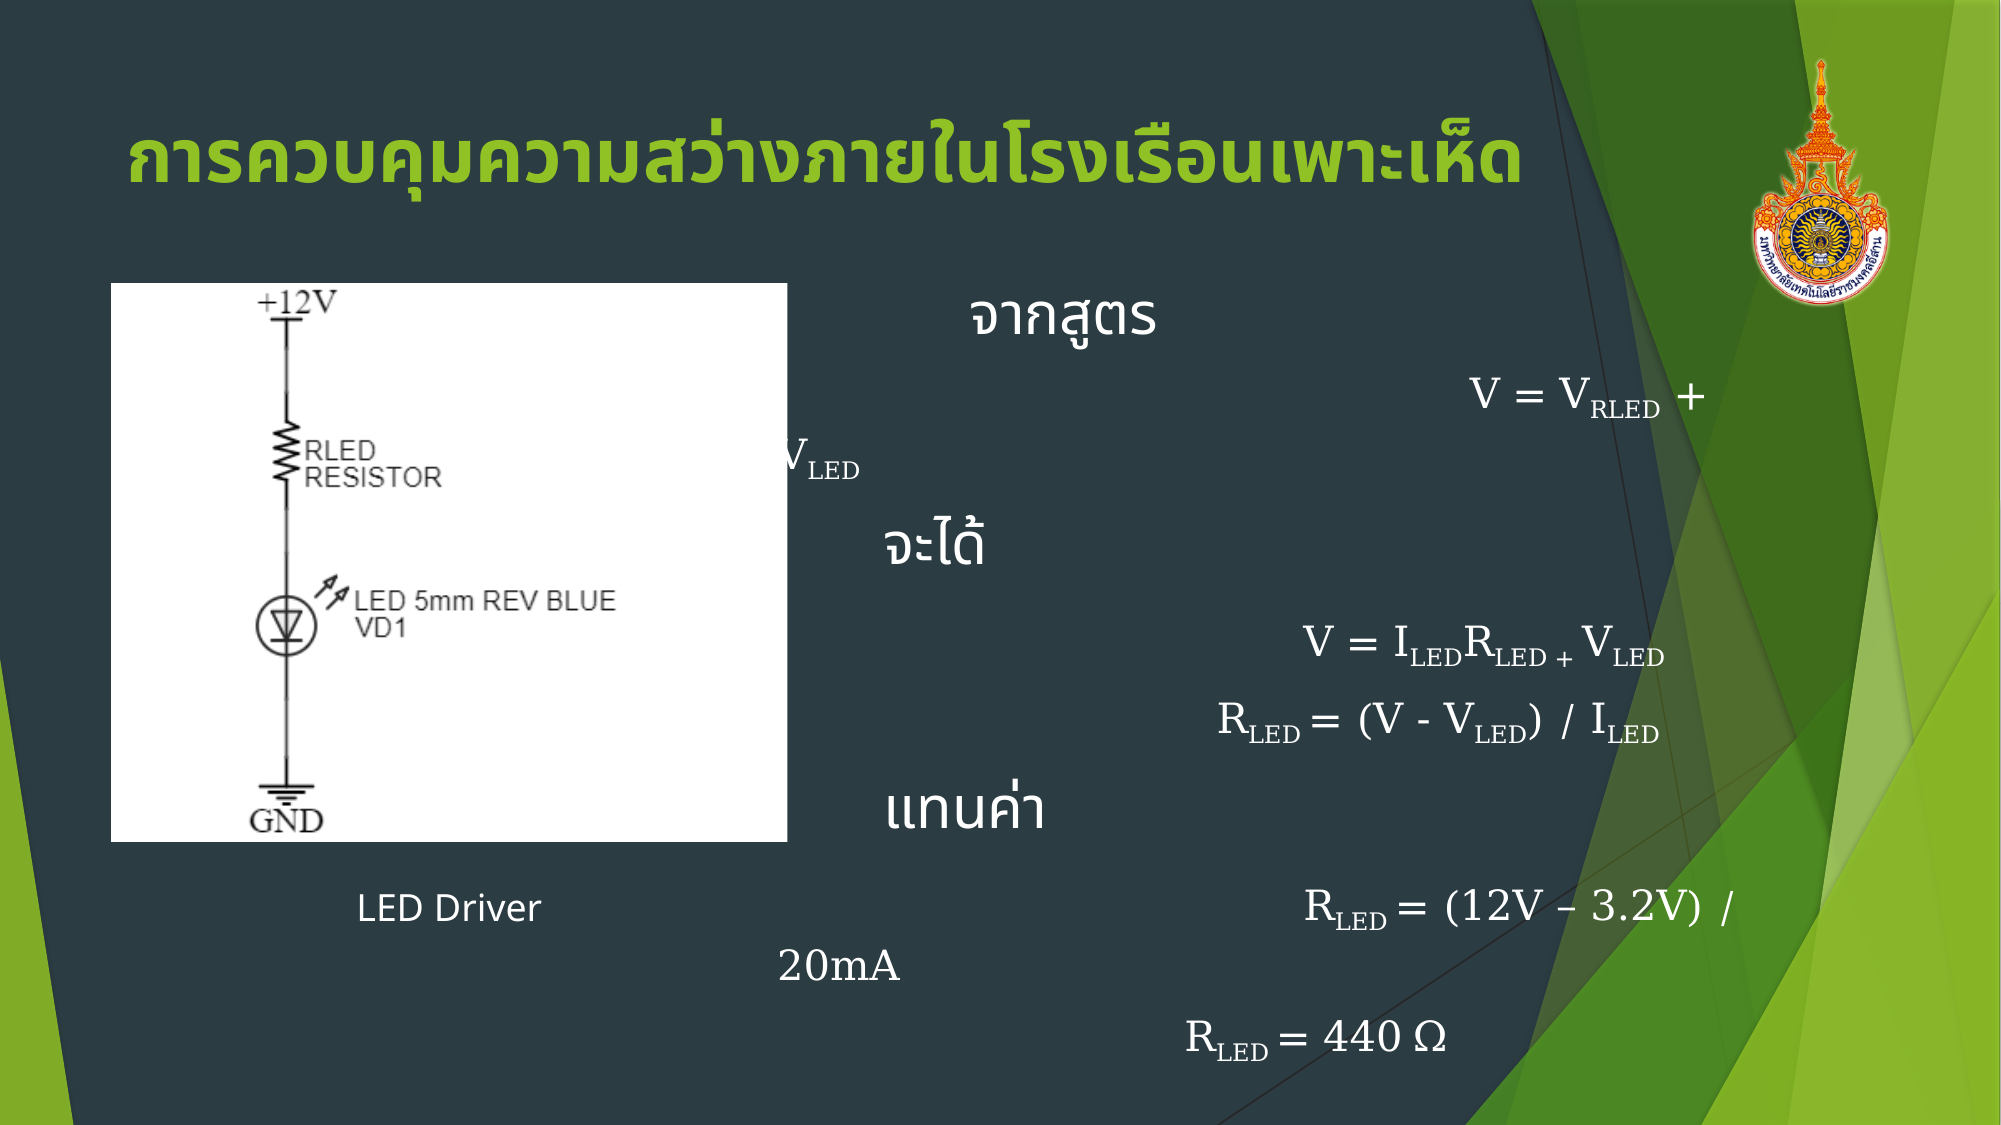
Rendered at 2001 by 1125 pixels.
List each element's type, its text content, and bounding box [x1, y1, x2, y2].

picture [110, 283, 788, 842]
text_box LED Driver [341, 876, 558, 937]
text_box จากสูตร V = VRLED + VLED จะได้ V = ILEDRLED + VLED RLED = (V - VLED) / ILED แทนค่า RLED = (12V – 3.2V) / 20mA RLED = 440 Ω [762, 263, 1764, 1074]
picture [1748, 47, 1892, 315]
title การควบคุมความสว่างภายในโรงเรือนเพาะเห็ด [111, 99, 1743, 282]
